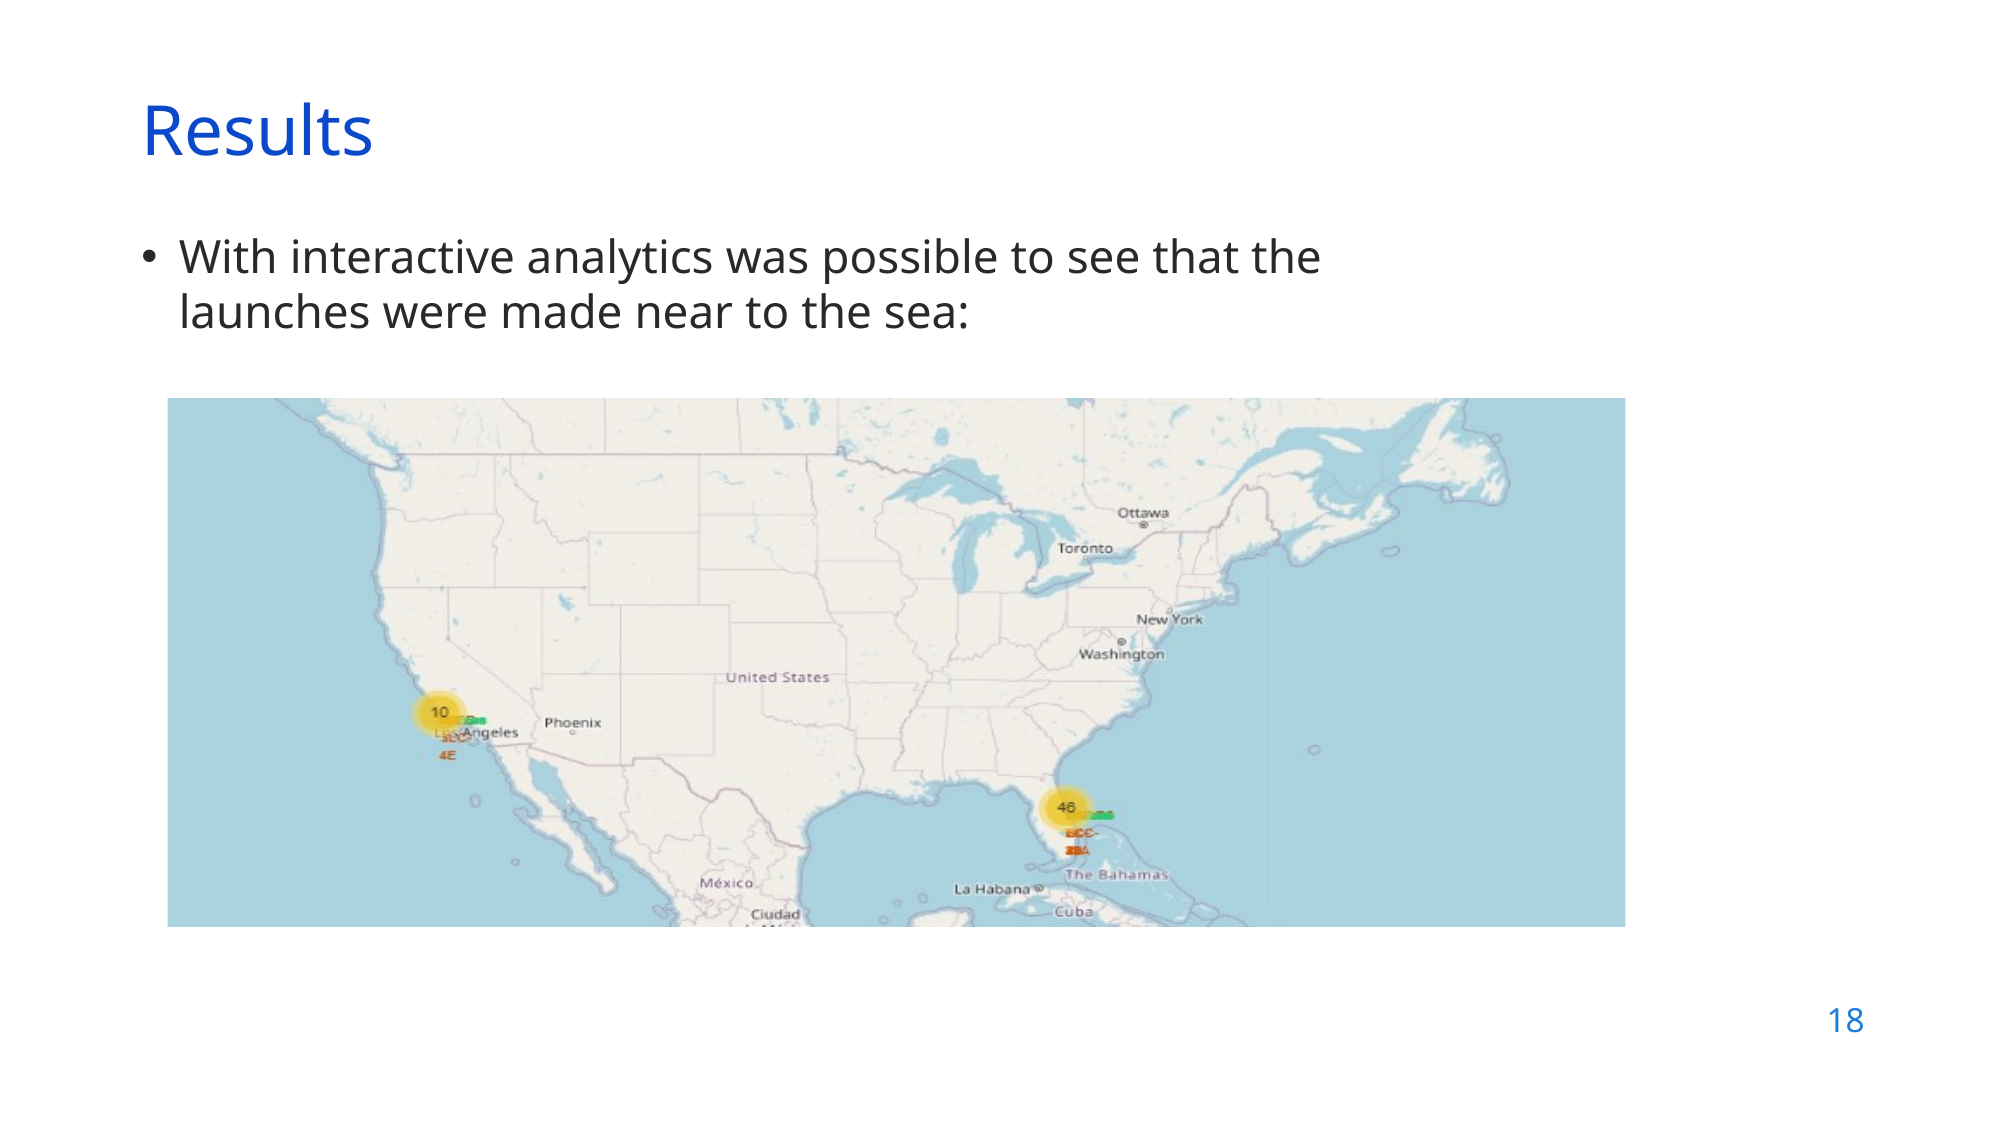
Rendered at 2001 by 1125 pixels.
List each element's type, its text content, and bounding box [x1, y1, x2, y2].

text_box [167, 398, 1626, 927]
slide_number 18 [1429, 988, 1880, 1055]
text_box Results [126, 88, 1852, 179]
text_box With interactive analytics was possible to see that the launches were made near to the sea: [126, 220, 1510, 487]
